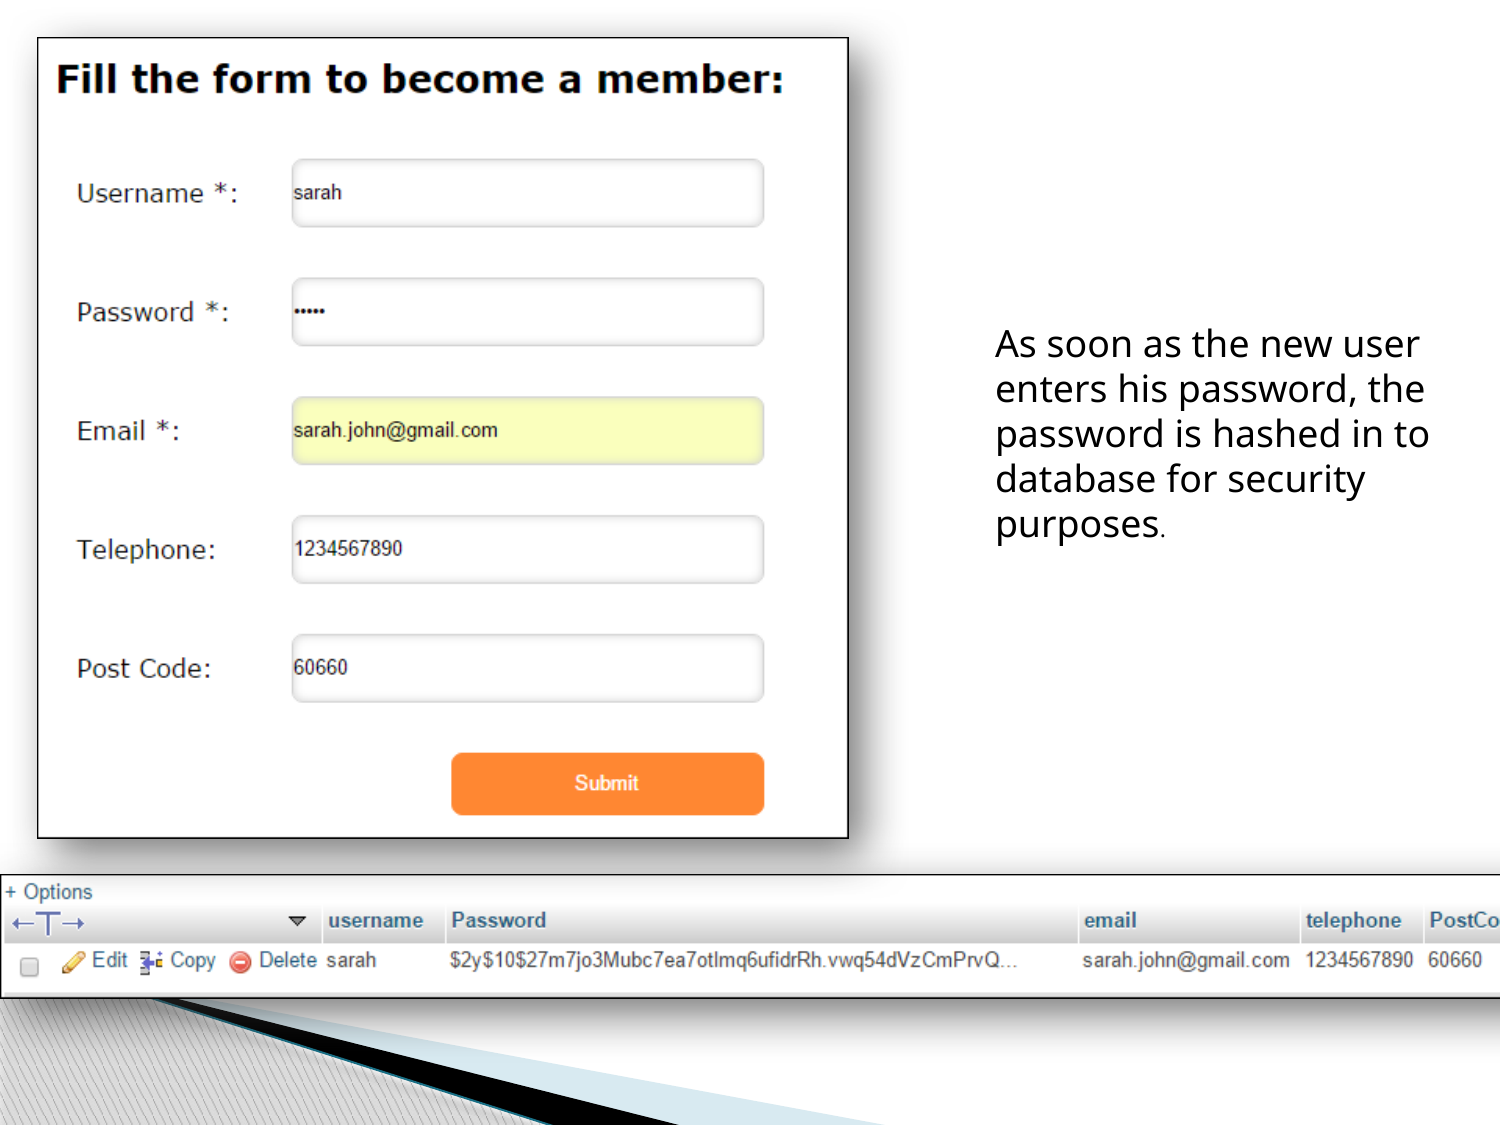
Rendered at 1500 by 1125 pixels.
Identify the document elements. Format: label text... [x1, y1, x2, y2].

picture [37, 37, 849, 840]
picture [0, 874, 1500, 999]
text_box As soon as the new user enters his password, the password is hashed in to database for security purposes. [987, 312, 1445, 553]
